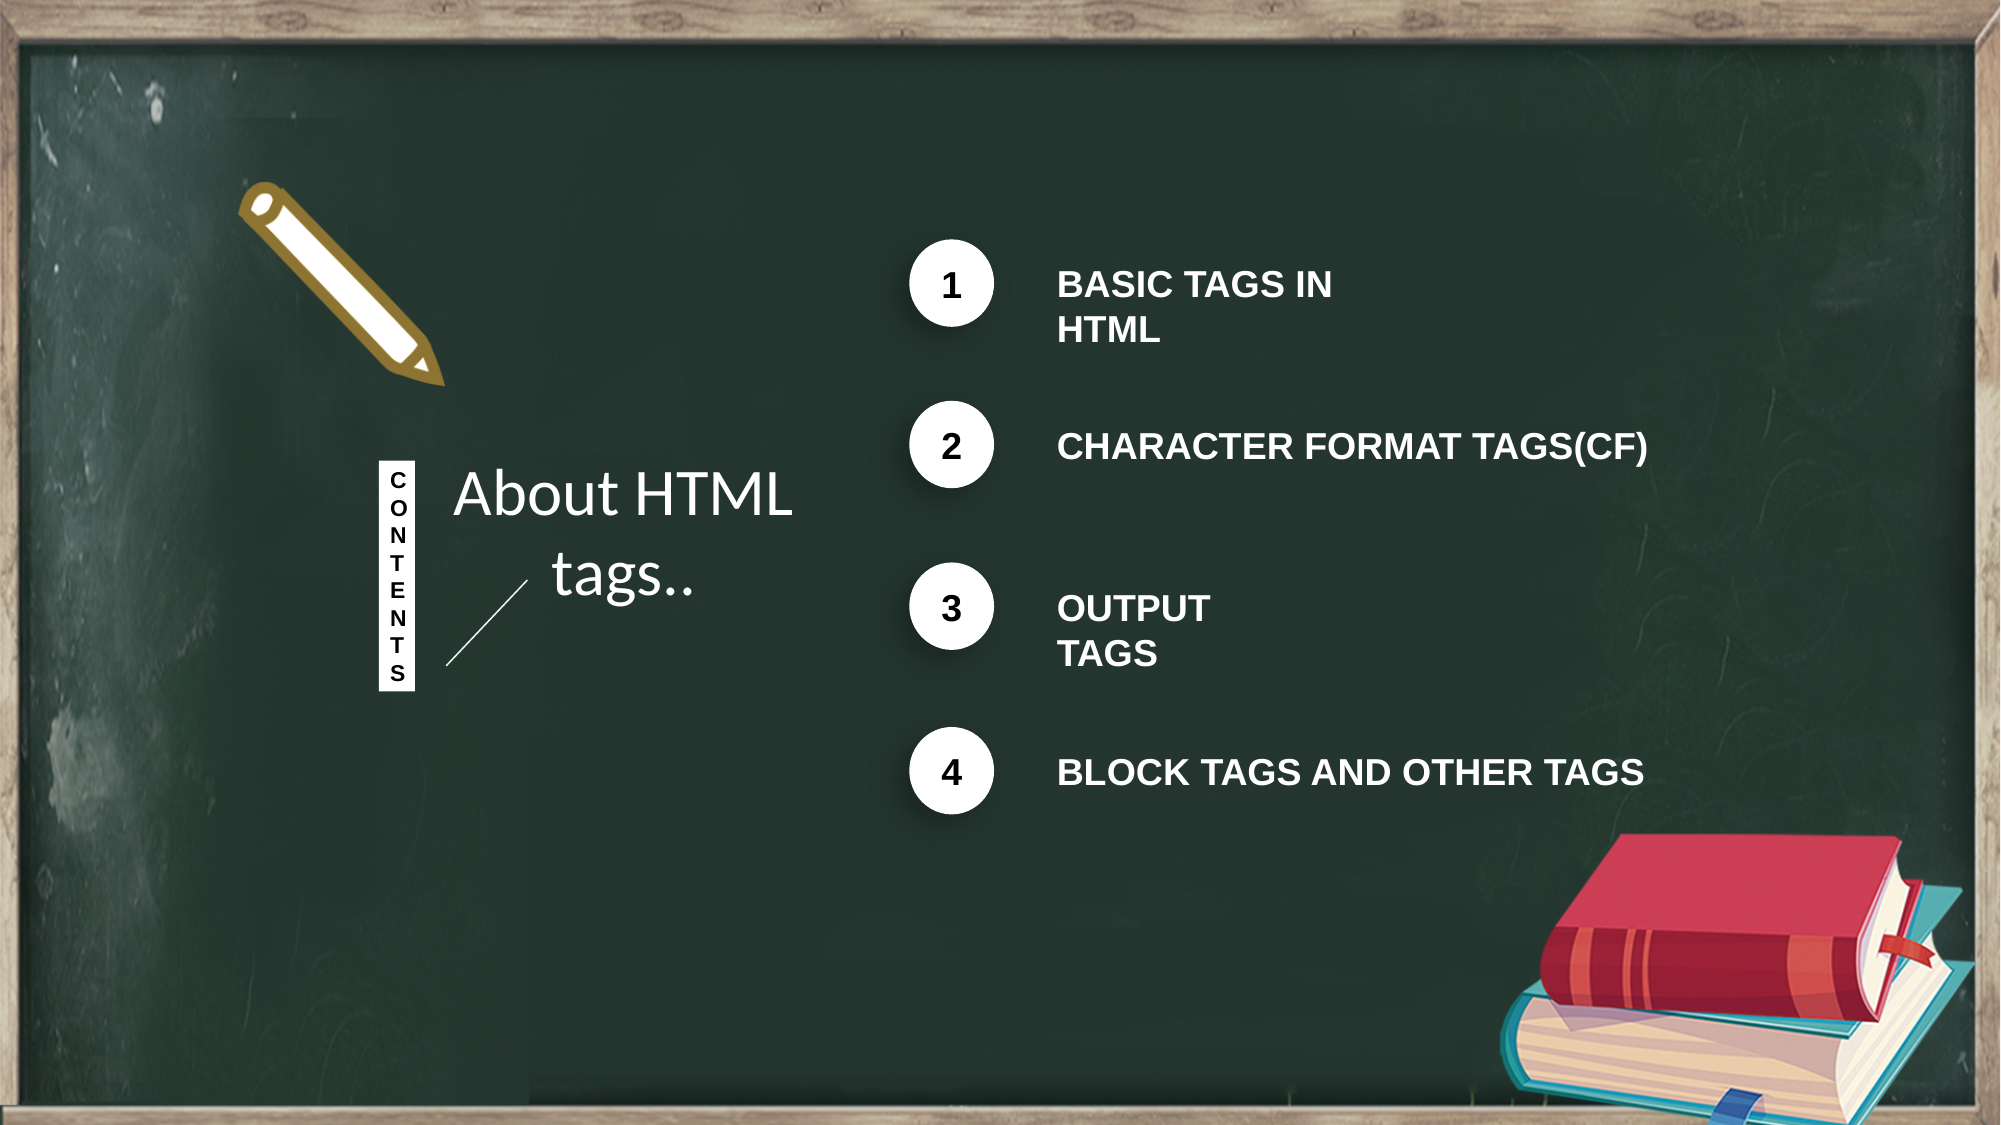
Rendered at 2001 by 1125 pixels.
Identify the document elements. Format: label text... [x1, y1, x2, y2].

text_box BASIC TAGS IN HTML [1041, 252, 1463, 313]
text_box About HTML tags.. [359, 441, 889, 618]
text_box CONTENTS [378, 460, 415, 692]
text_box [445, 579, 528, 666]
text_box BLOCK TAGS AND OTHER TAGS [1041, 740, 1661, 801]
text_box 4 [909, 726, 995, 815]
picture [0, 0, 2001, 1125]
text_box CHARACTER FORMAT TAGS(CF) [1041, 414, 1665, 475]
text_box 2 [909, 400, 995, 489]
text_box 3 [909, 562, 995, 650]
text_box OUTPUT TAGS [1041, 575, 1338, 637]
text_box 1 [909, 239, 995, 327]
